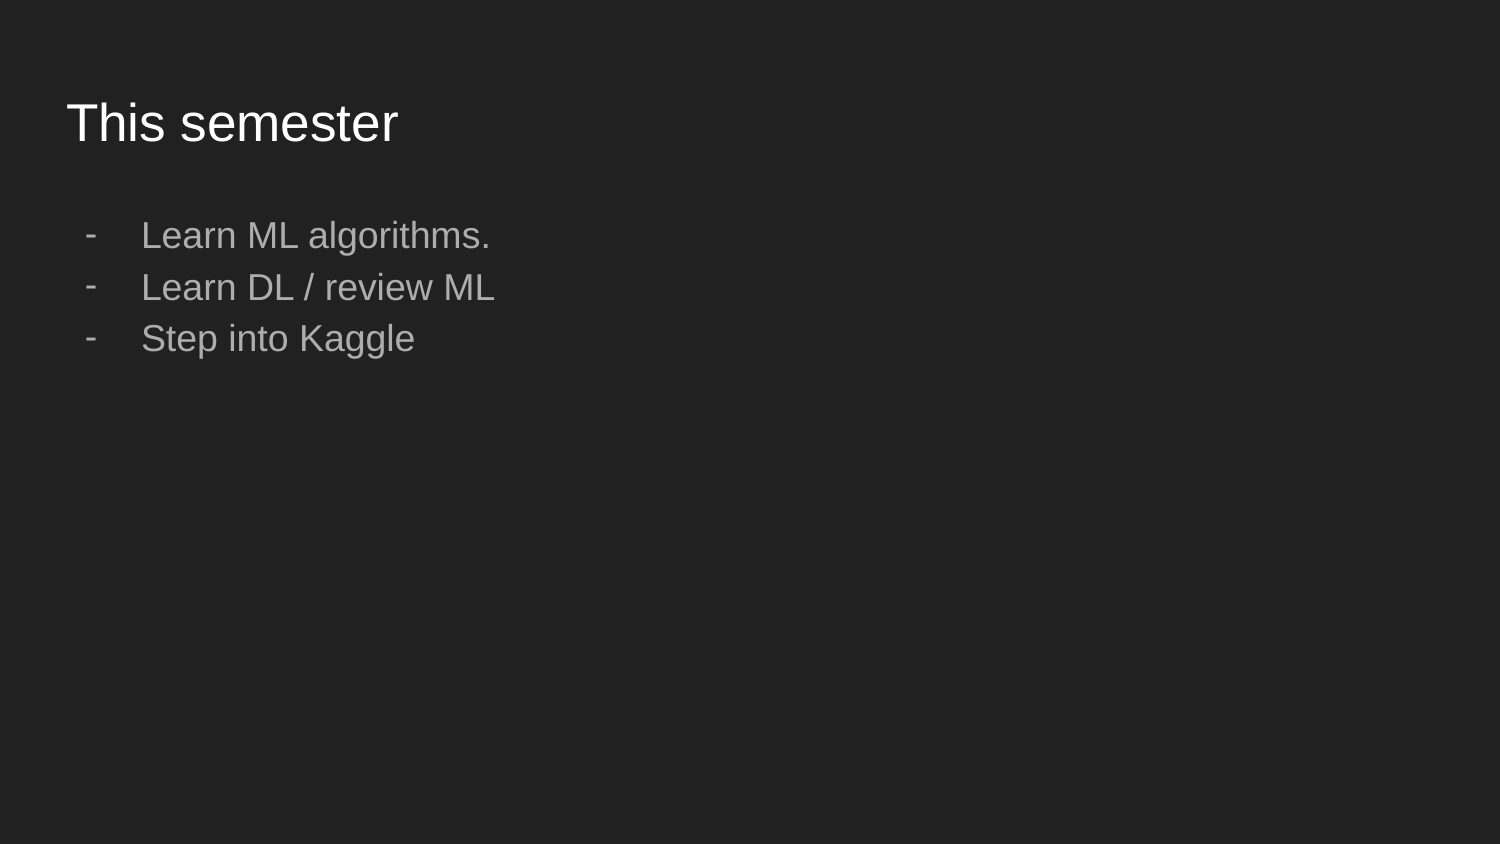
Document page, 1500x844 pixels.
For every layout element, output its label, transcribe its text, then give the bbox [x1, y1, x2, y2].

title This semester [51, 72, 1449, 167]
list Learn ML algorithms. Learn DL / review ML Step into Kaggle [51, 189, 1449, 750]
